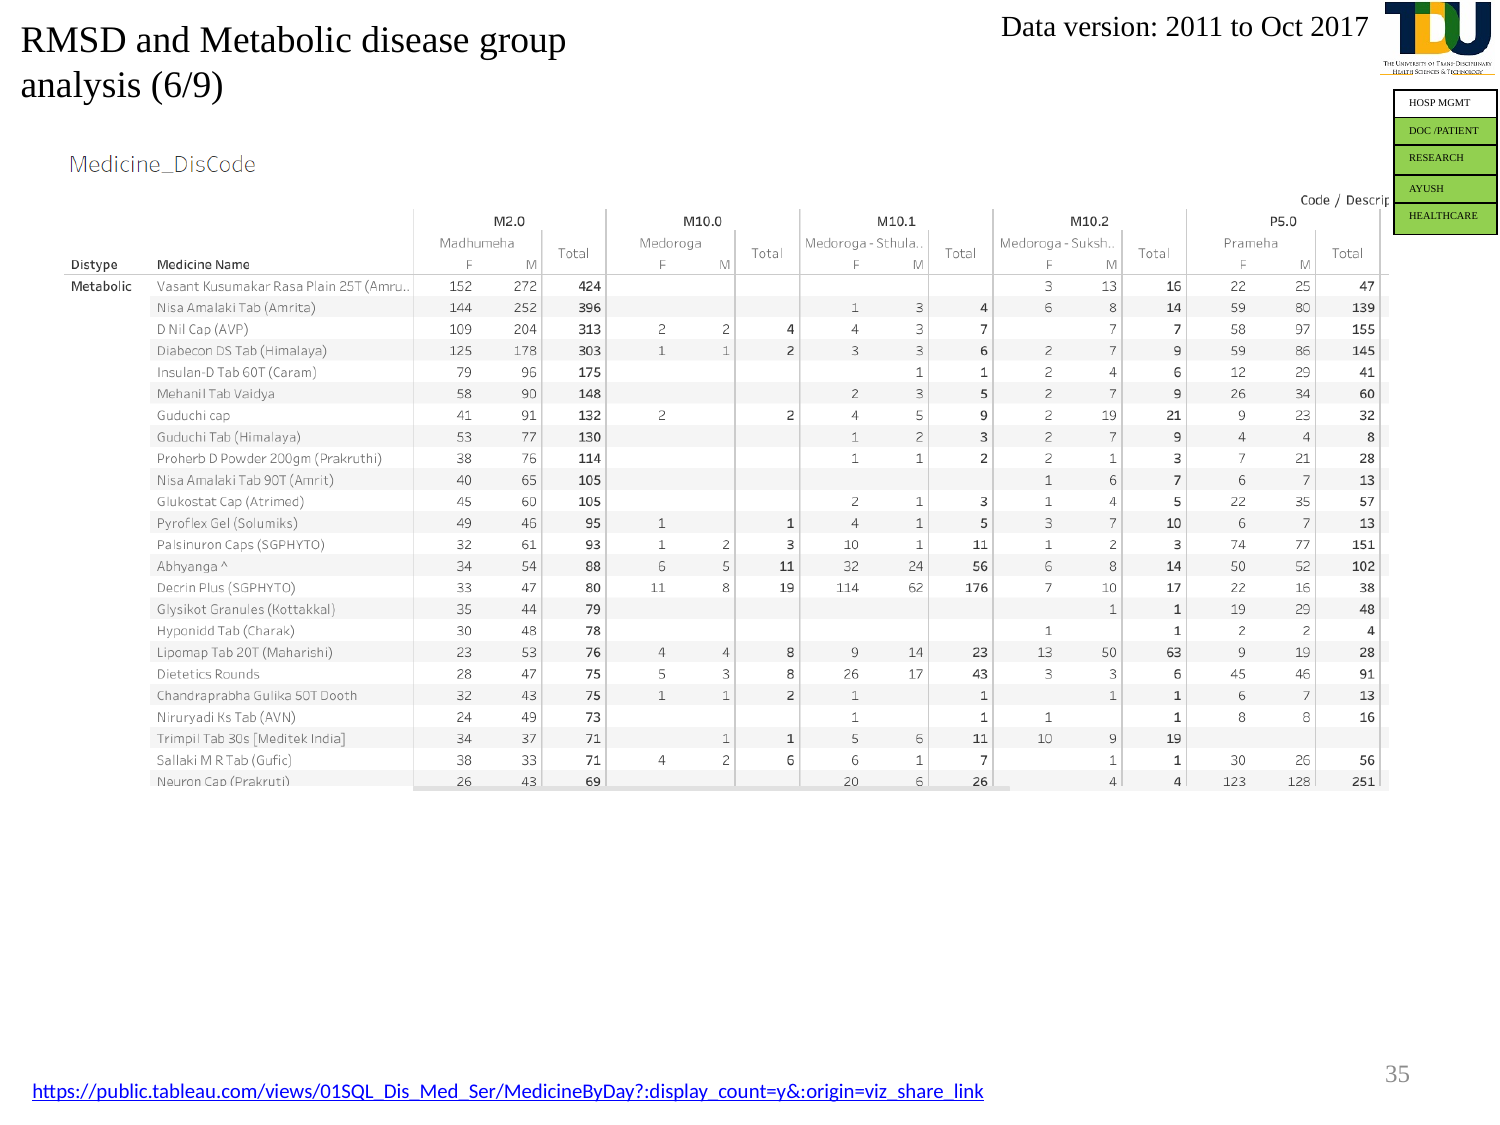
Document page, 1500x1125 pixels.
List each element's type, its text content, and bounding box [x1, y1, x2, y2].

slide_number 35 [1074, 1042, 1425, 1103]
table_cell RESEARCH [1395, 146, 1496, 174]
table_header HOSP MGMT [1395, 91, 1496, 117]
table_cell AYUSH [1395, 176, 1496, 202]
table_cell HEALTHCARE [1395, 204, 1496, 234]
text_box RMSD and Metabolic disease group analysis (6/9) [5, 7, 727, 112]
text_box Data version: 2011 to Oct 2017 [986, 0, 1388, 50]
picture [63, 148, 1389, 791]
picture [1376, 0, 1495, 75]
table_cell DOC /PATIENT [1395, 118, 1496, 144]
text_box https://public.tableau.com/views/01SQL_Dis_Med_Ser/MedicineByDay?:display_count=y&:origin=viz_share_link [17, 1070, 1058, 1111]
